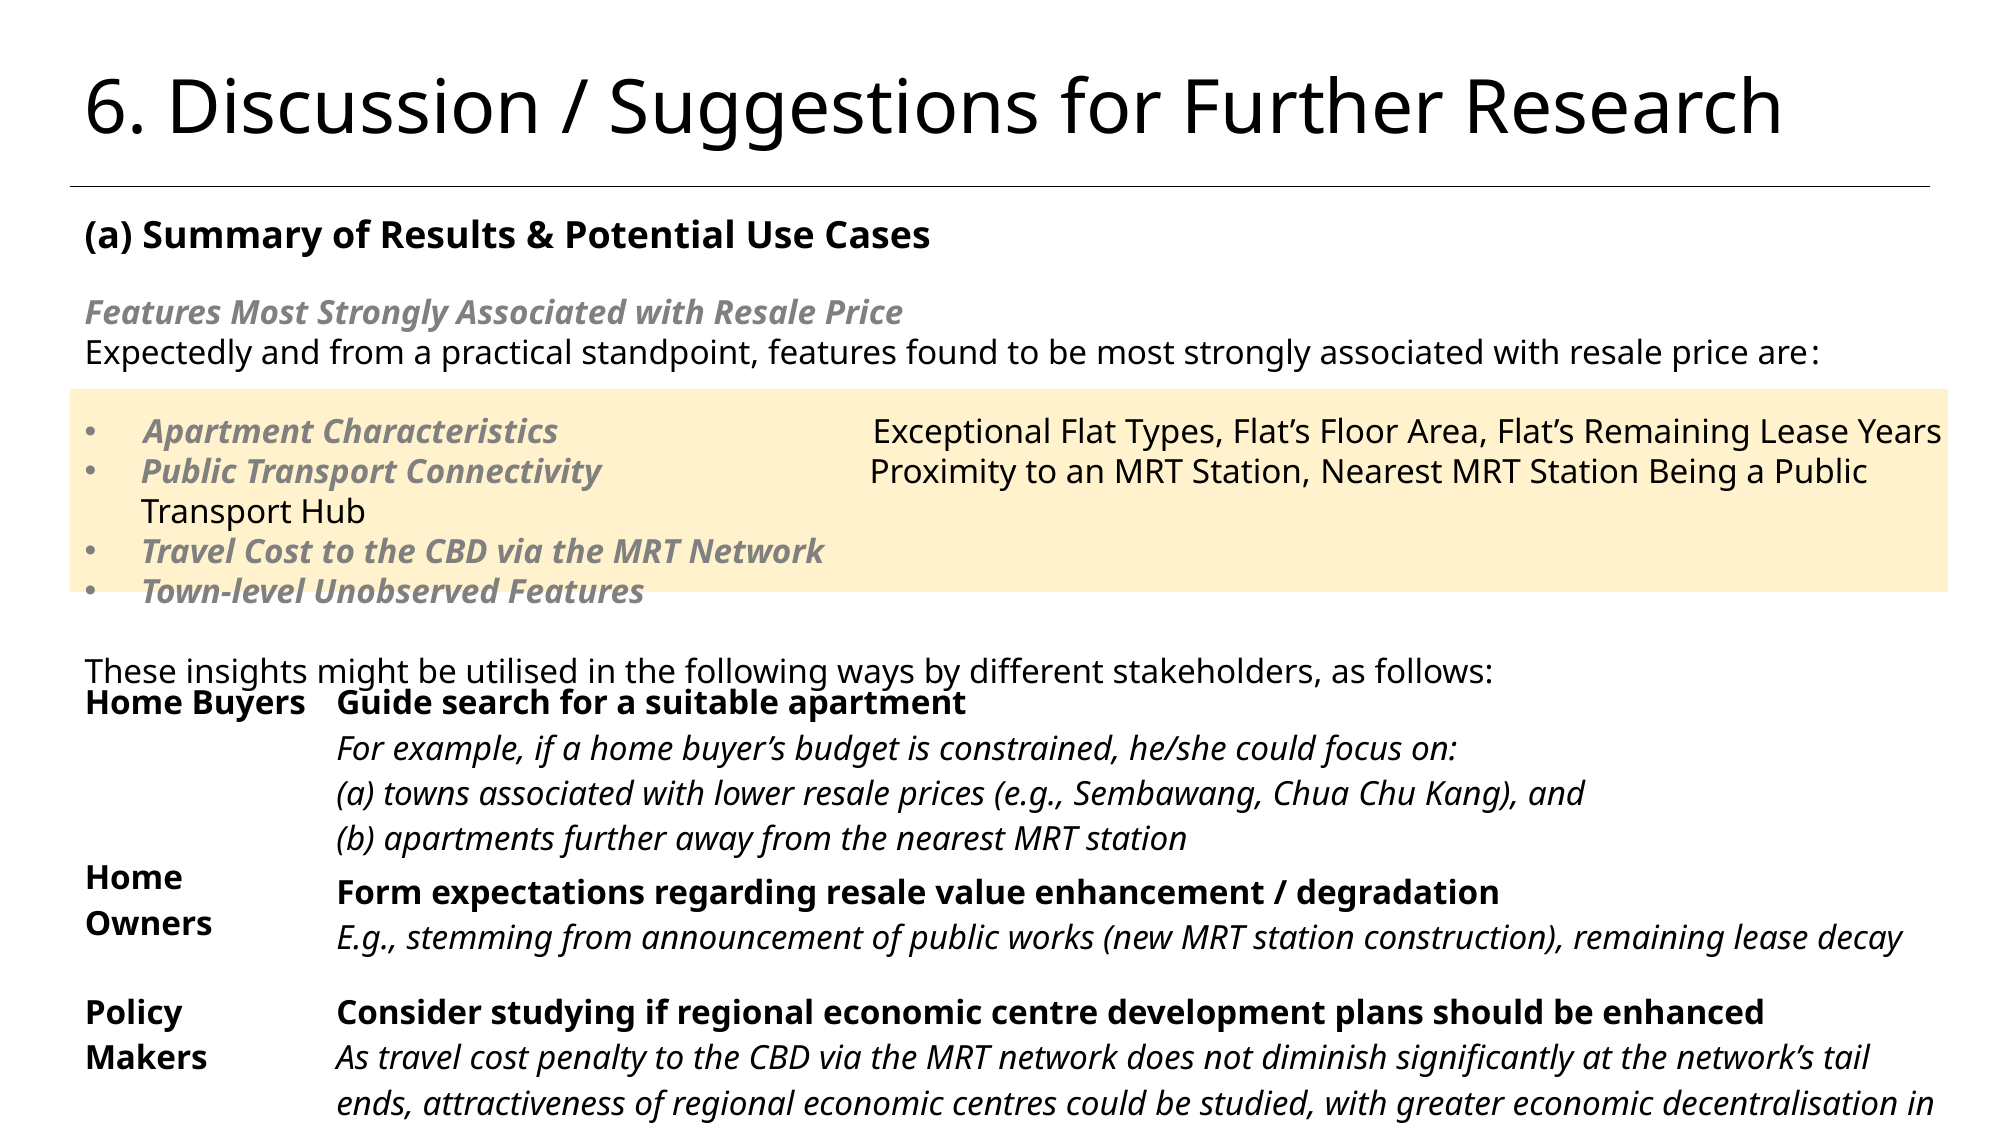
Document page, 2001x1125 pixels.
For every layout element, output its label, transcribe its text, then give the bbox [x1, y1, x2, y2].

table_cell Form expectations regarding resale value enhancement / degradation E.g., stemming from announcement of public works (new MRT station construction), remaining lease decay [321, 847, 1972, 981]
table_header Home Buyers [70, 672, 321, 847]
table_cell Home Owners [70, 847, 321, 981]
text_box 6. Discussion / Suggestions for Further Research [69, 51, 1931, 157]
text_box (a) Summary of Results & Potential Use Cases Features Most Strongly Associated with Resale Price Expectedly and from a practical standpoint, features found to be most strongly associated with resale price are: Apartment Characteristics Exceptional Flat Types, Flat’s Floor Area, Flat’s Remaining Lease Years Public Transport Connectivity Proximity to an MRT Station, Nearest MRT Station Being a Public Transport Hub Travel Cost to the CBD via the MRT Network Town-level Unobserved Features These insights might be utilised in the following ways by different stakeholders, as follows: [69, 203, 1972, 698]
table_header Guide search for a suitable apartment For example, if a home buyer’s budget is constrained, he/she could focus on: (a) towns associated with lower resale prices (e.g., Sembawang, Chua Chu Kang), and (b) apartments further away from the nearest MRT station [321, 672, 1972, 847]
table_cell Consider studying if regional economic centre development plans should be enhanced As travel cost penalty to the CBD via the MRT network does not diminish significantly at the network’s tail ends, attractiveness of regional economic centres could be studied, with greater economic decentralisation in mind [321, 981, 1972, 1125]
table_cell Policy Makers [70, 981, 321, 1125]
